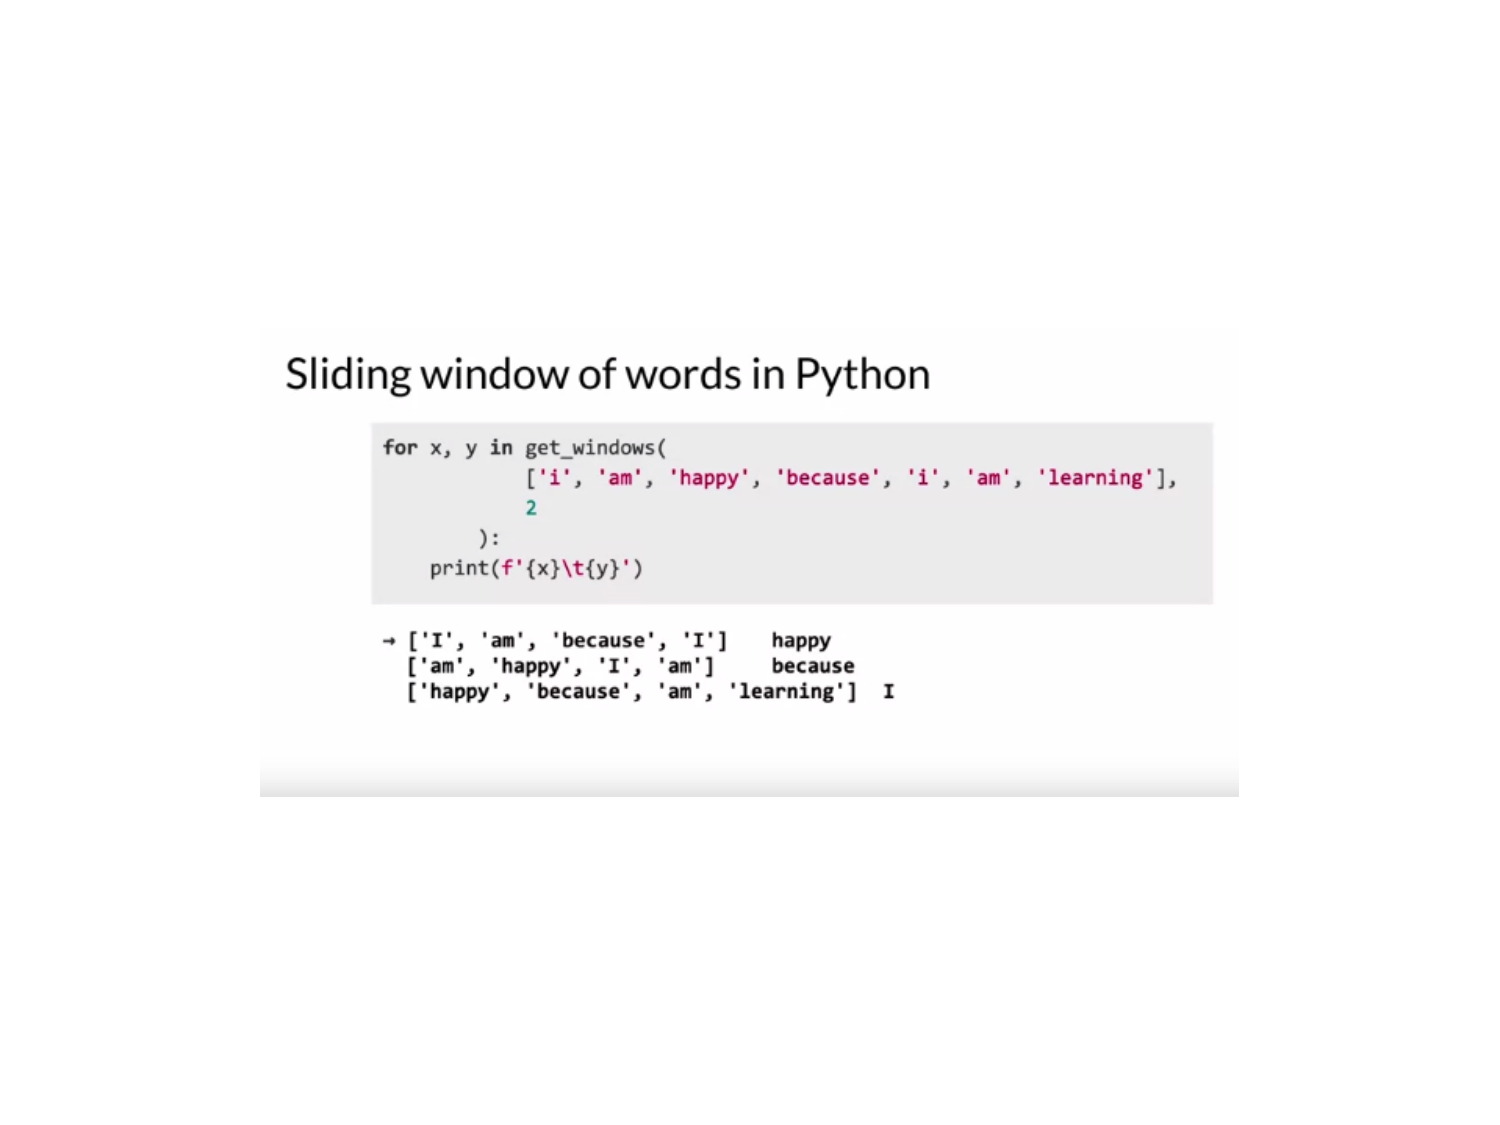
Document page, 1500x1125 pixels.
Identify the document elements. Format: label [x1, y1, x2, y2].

picture [260, 327, 1240, 798]
